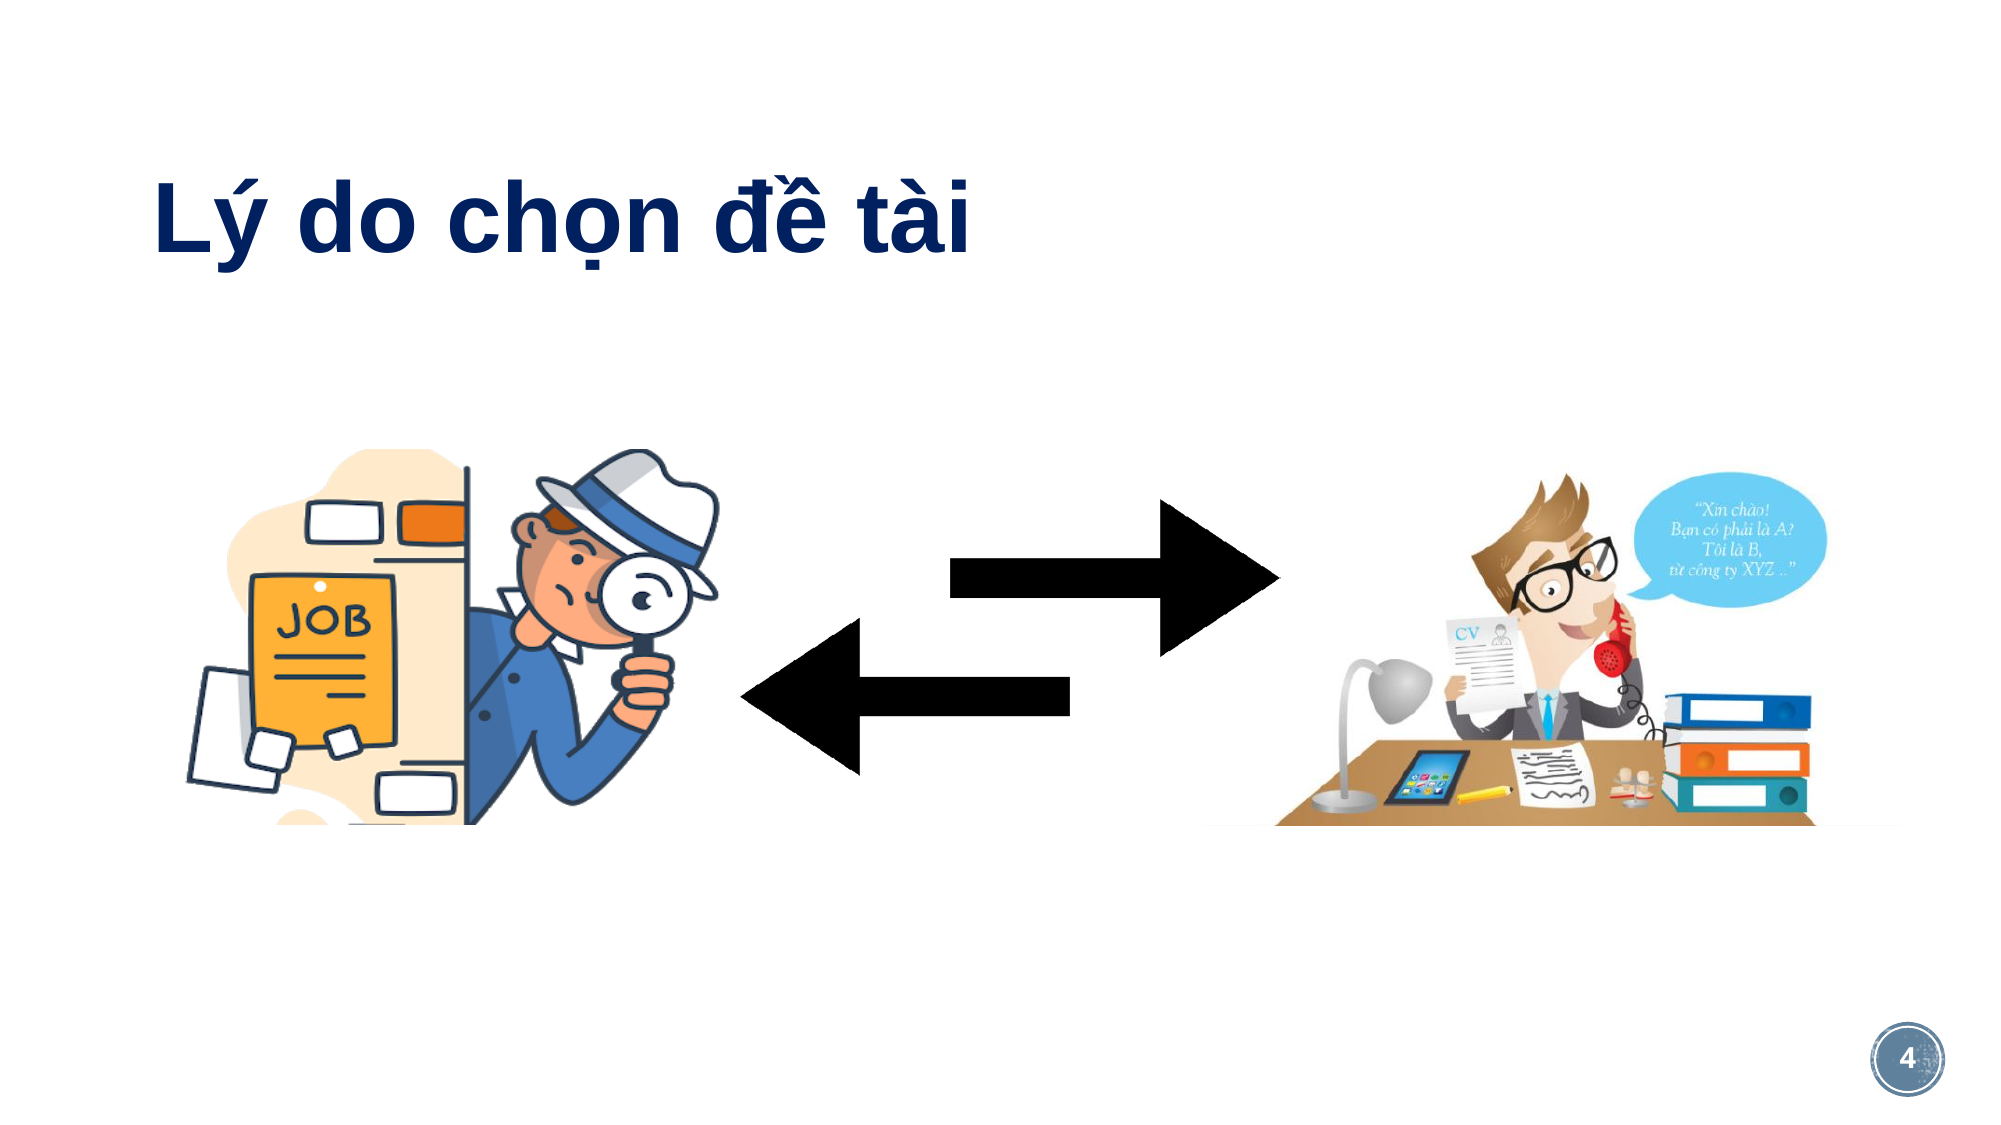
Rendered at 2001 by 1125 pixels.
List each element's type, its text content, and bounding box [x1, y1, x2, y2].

title Lý do chọn đề tài [137, 80, 1863, 345]
picture [112, 449, 1908, 826]
slide_number 4 [1855, 1028, 1961, 1089]
